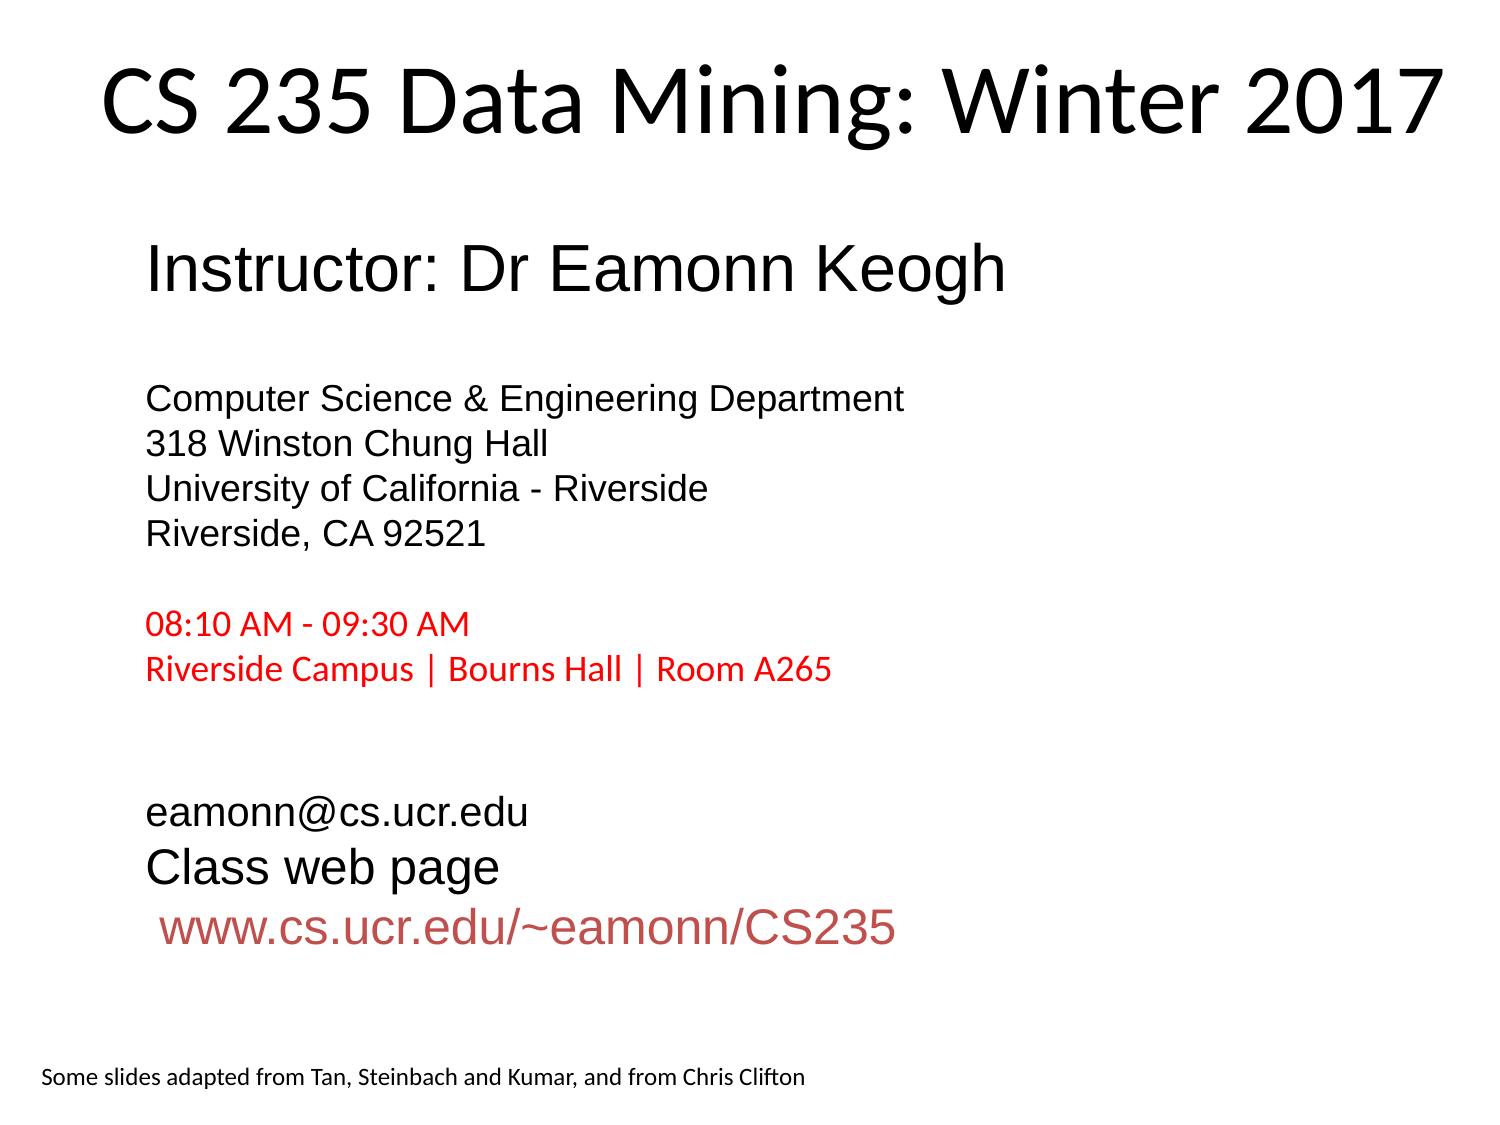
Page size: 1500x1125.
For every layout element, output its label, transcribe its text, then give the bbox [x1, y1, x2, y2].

title CS 235 Data Mining: Winter 2017 [26, 37, 1500, 150]
text_box Some slides adapted from Tan, Steinbach and Kumar, and from Chris Clifton [26, 1053, 1121, 1098]
text_box Instructor: Dr Eamonn Keogh Computer Science & Engineering Department 318 Winston Chung Hall University of California - Riverside Riverside, CA 92521 08:10 AM - 09:30 AM Riverside Campus | Bourns Hall | Room A265 eamonn@cs.ucr.edu Class web page www.cs.ucr.edu/~eamonn/CS235 [130, 216, 1061, 1007]
